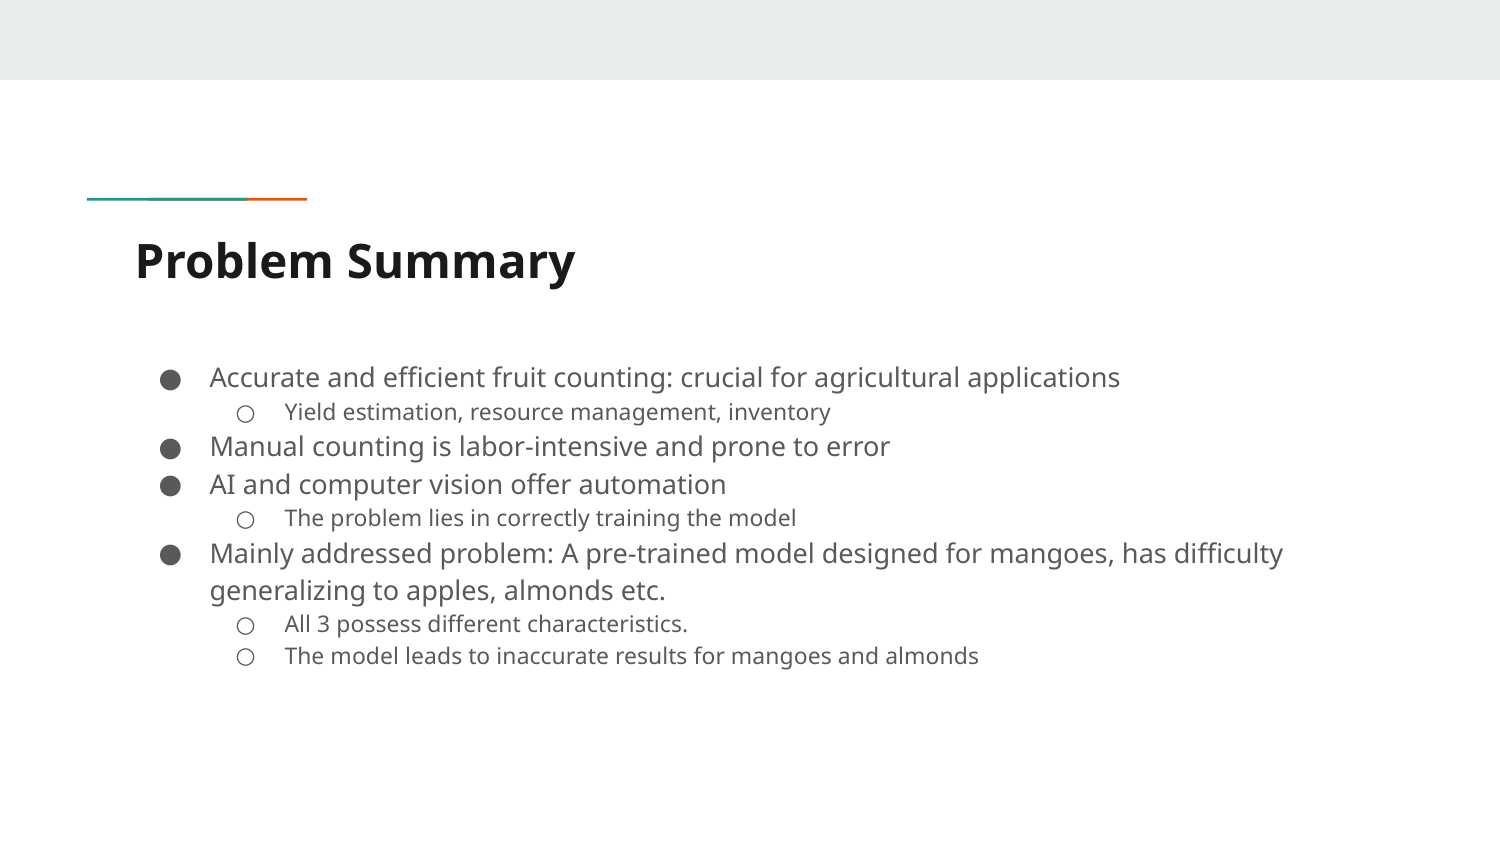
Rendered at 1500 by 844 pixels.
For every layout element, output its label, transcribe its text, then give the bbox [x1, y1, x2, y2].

title Problem Summary [119, 216, 1381, 305]
list Accurate and efficient fruit counting: crucial for agricultural applications Yield estimation, resource management, inventory Manual counting is labor-intensive and prone to error AI and computer vision offer automation The problem lies in correctly training the model Mainly addressed problem: A pre-trained model designed for mangoes, has difficulty generalizing to apples, almonds etc. All 3 possess different characteristics. The model leads to inaccurate results for mangoes and almonds [119, 341, 1381, 712]
